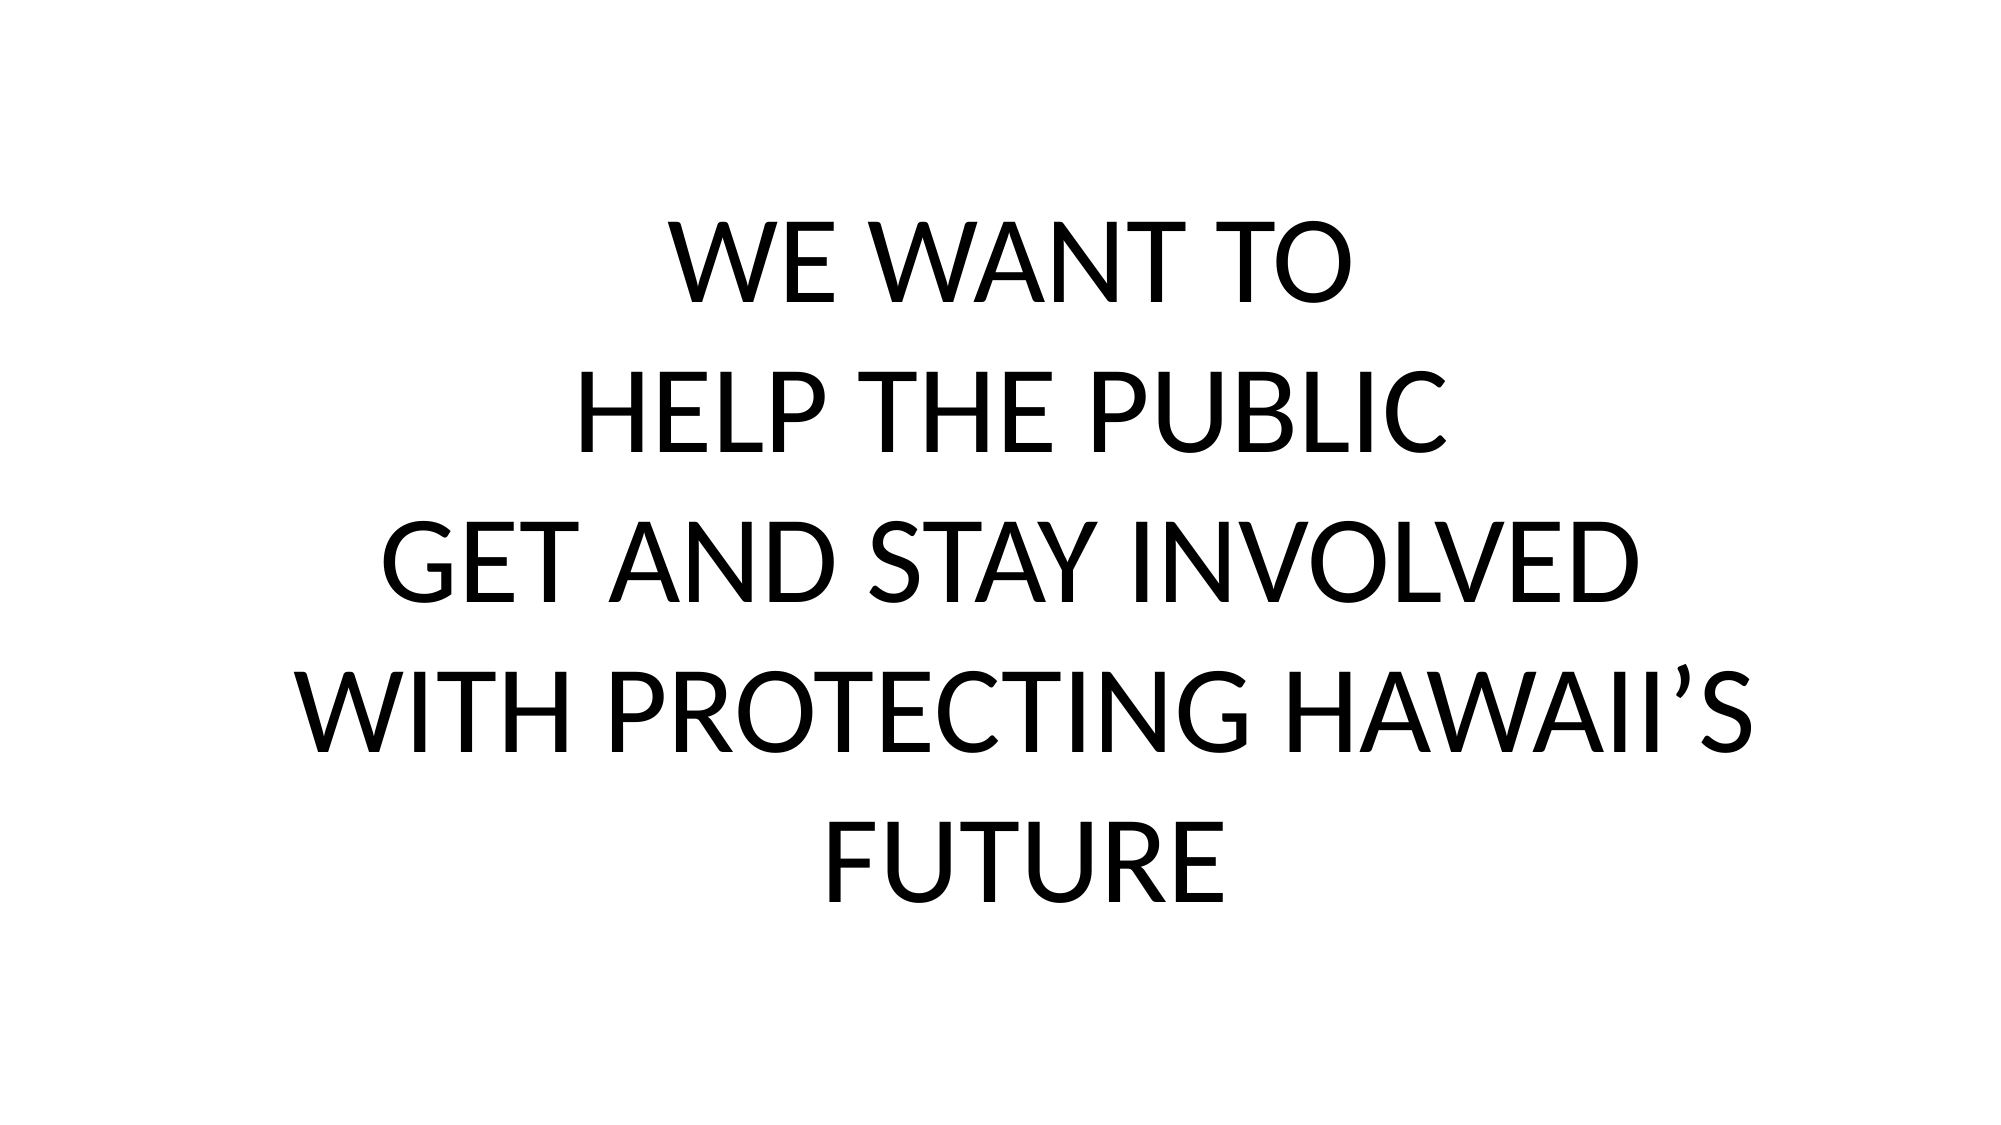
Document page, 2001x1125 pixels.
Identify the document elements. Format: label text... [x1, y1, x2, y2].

text_box WE WANT TO HELP THE PUBLIC GET AND STAY INVOLVED WITH PROTECTING HAWAII’S FUTURE [147, 170, 1904, 935]
